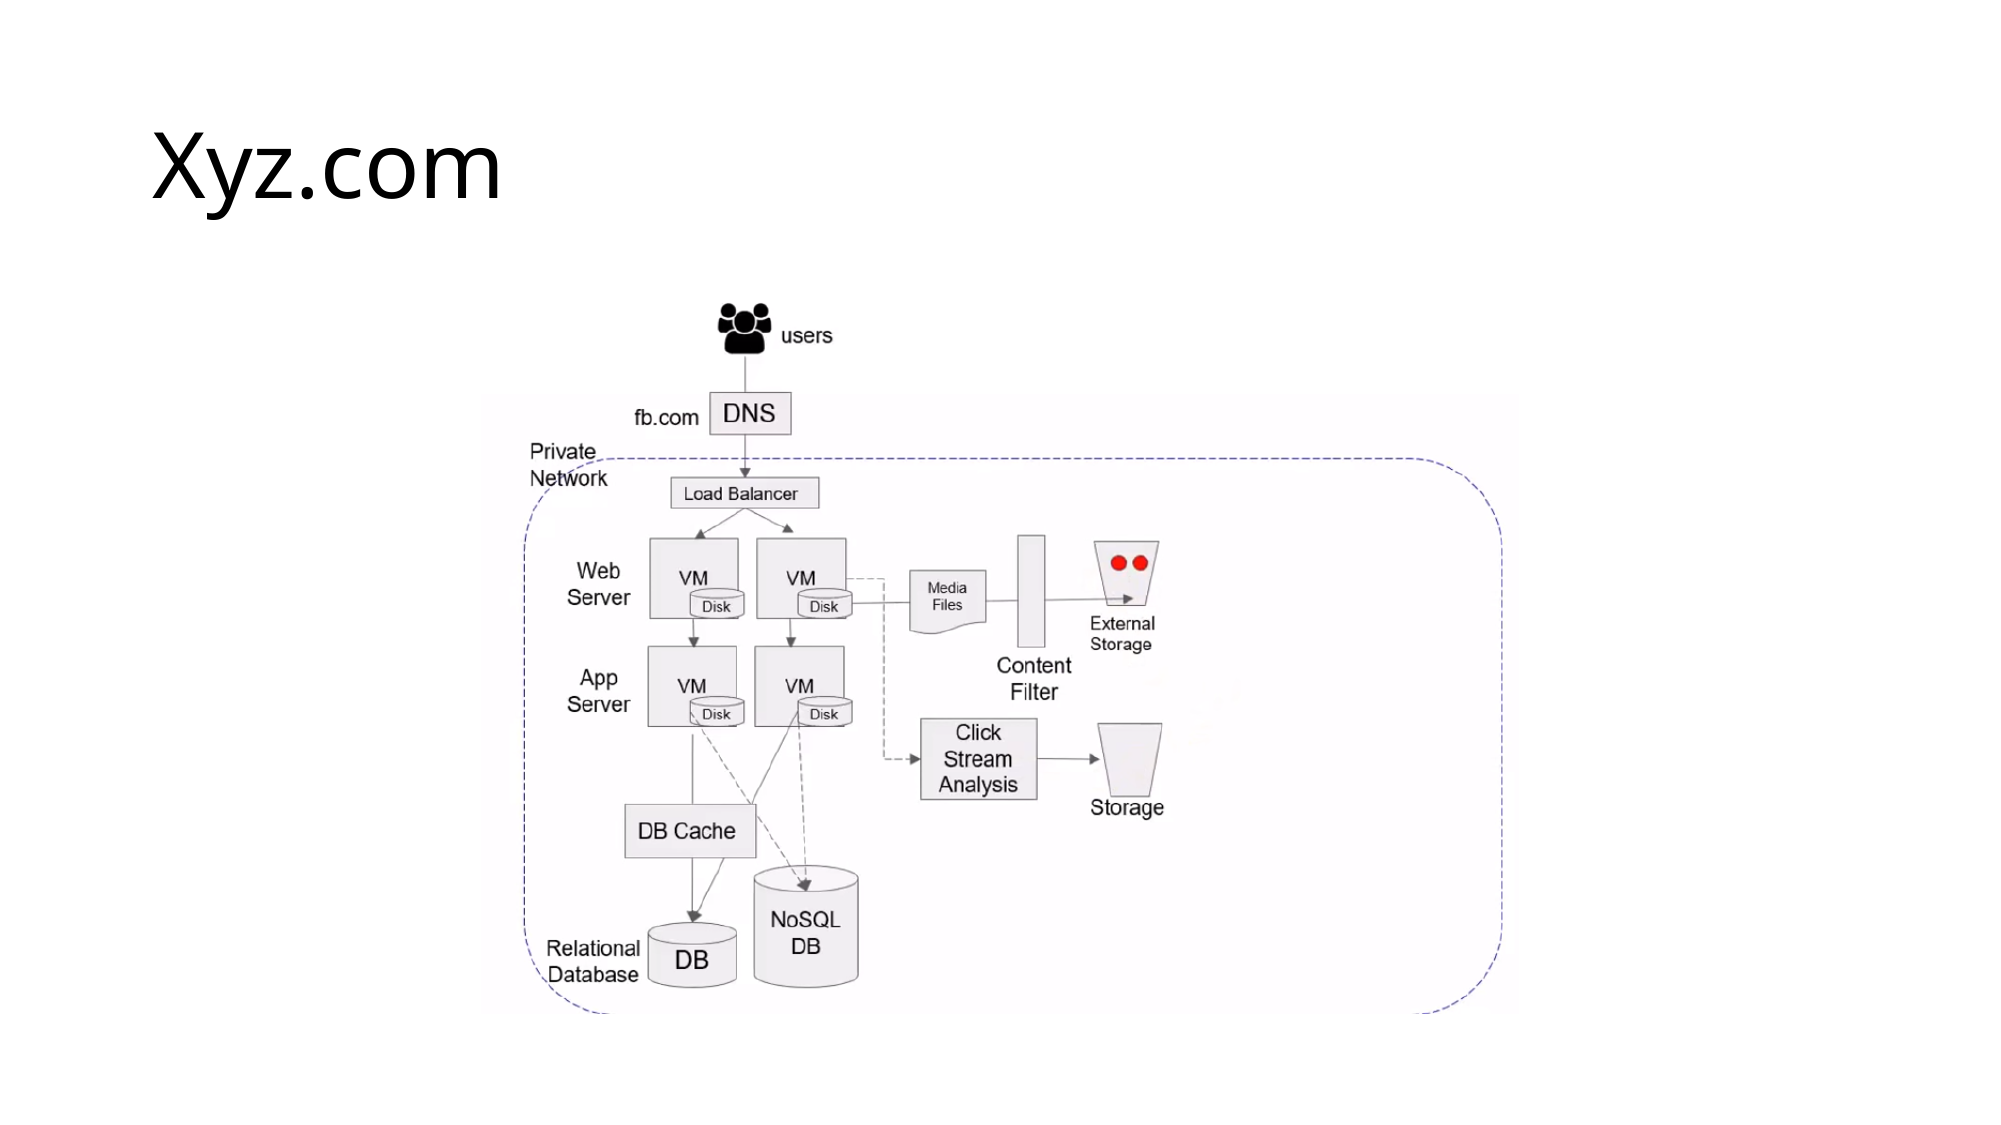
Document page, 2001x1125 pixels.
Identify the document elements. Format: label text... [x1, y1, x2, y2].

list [481, 299, 1519, 1014]
title Xyz.com [137, 59, 1863, 278]
